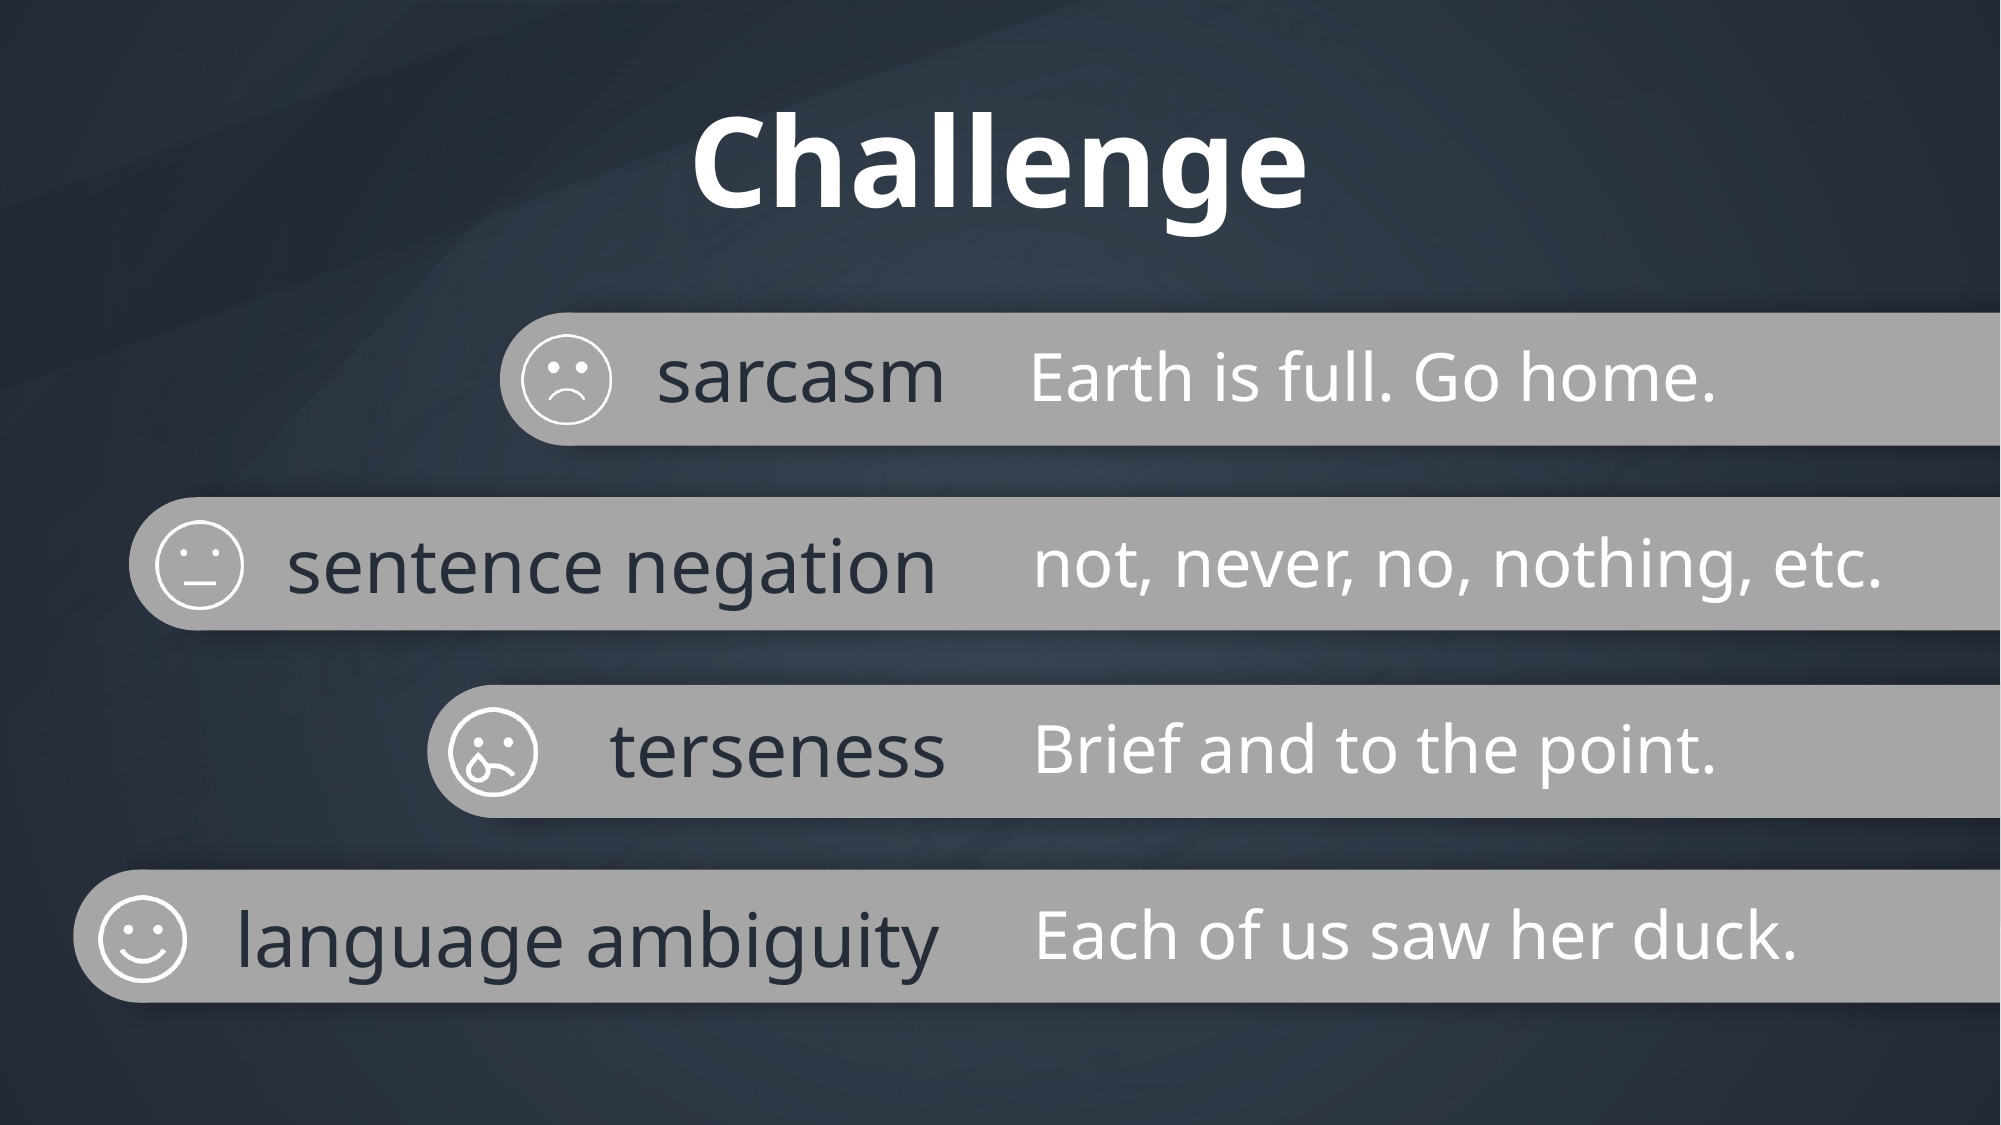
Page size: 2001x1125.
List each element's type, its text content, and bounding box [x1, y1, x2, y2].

text_box Challenge [509, 75, 1491, 241]
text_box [427, 684, 2000, 818]
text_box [73, 869, 2000, 1003]
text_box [499, 312, 2000, 446]
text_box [128, 497, 2000, 631]
